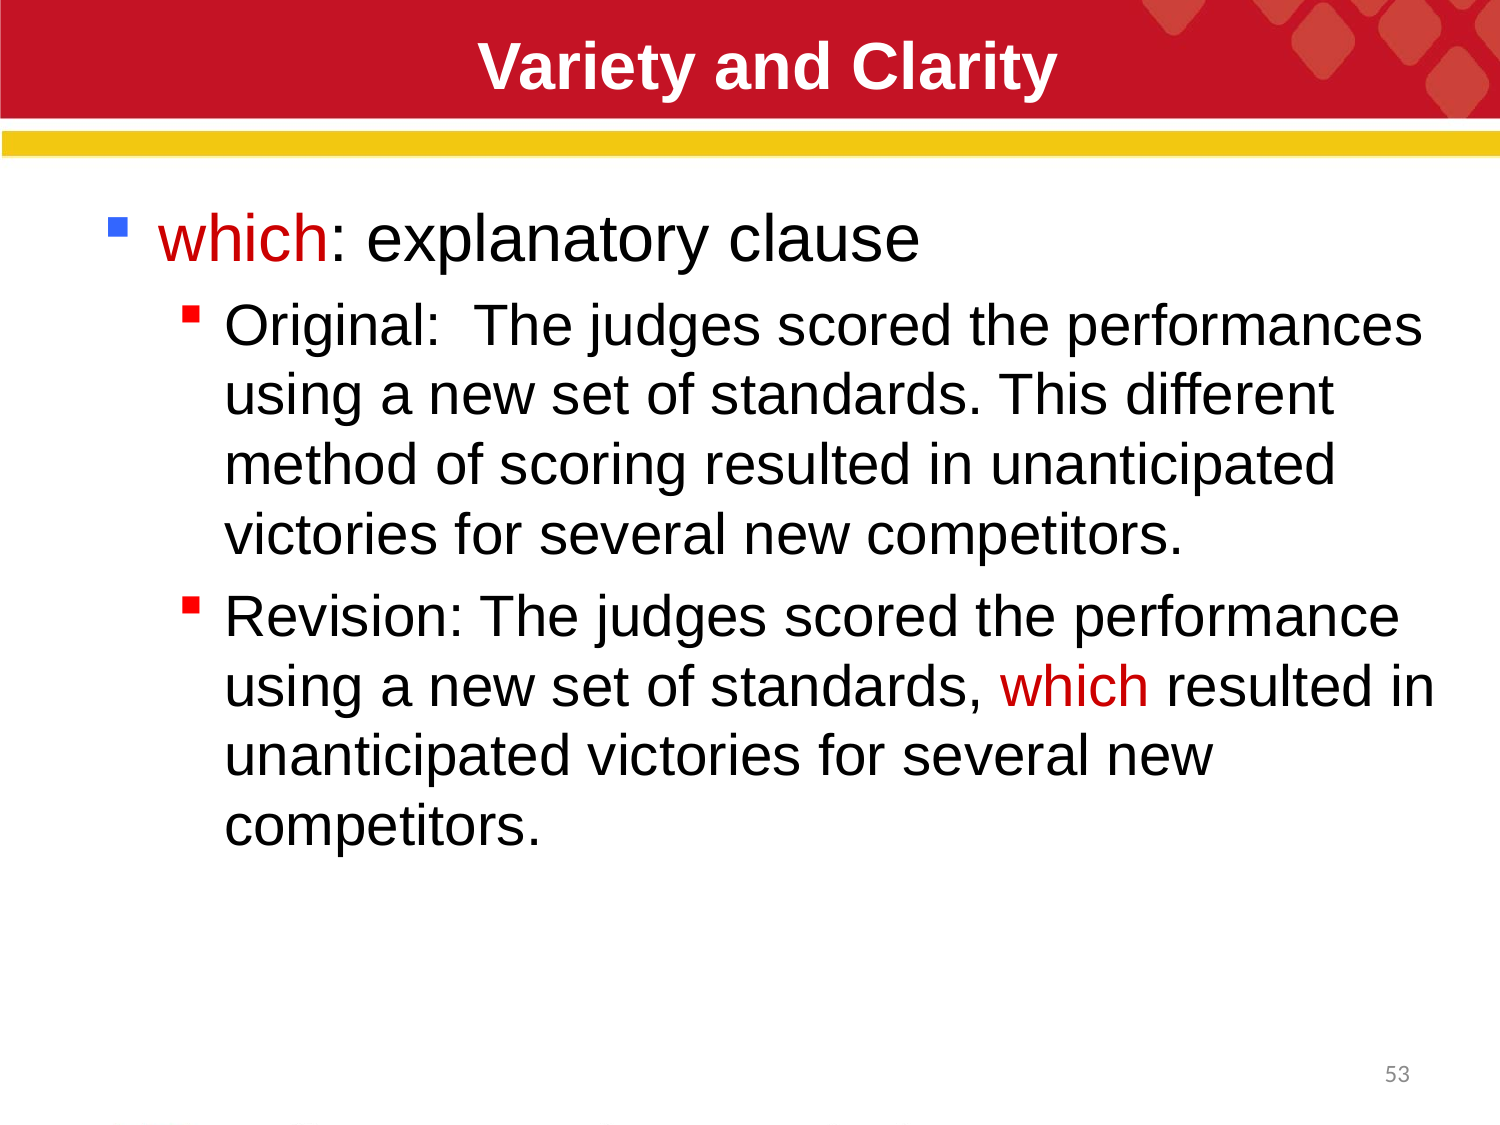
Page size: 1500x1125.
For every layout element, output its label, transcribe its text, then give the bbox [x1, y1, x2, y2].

slide_number 53 [1074, 1042, 1425, 1103]
list which: explanatory clause Original: The judges scored the performances using a new set of standards. This different method of scoring resulted in unanticipated victories for several new competitors. Revision: The judges scored the performance using a new set of standards, which resulted in unanticipated victories for several new competitors. [87, 187, 1500, 1005]
title Variety and Clarity [75, 12, 1463, 113]
picture [0, 0, 1500, 1125]
